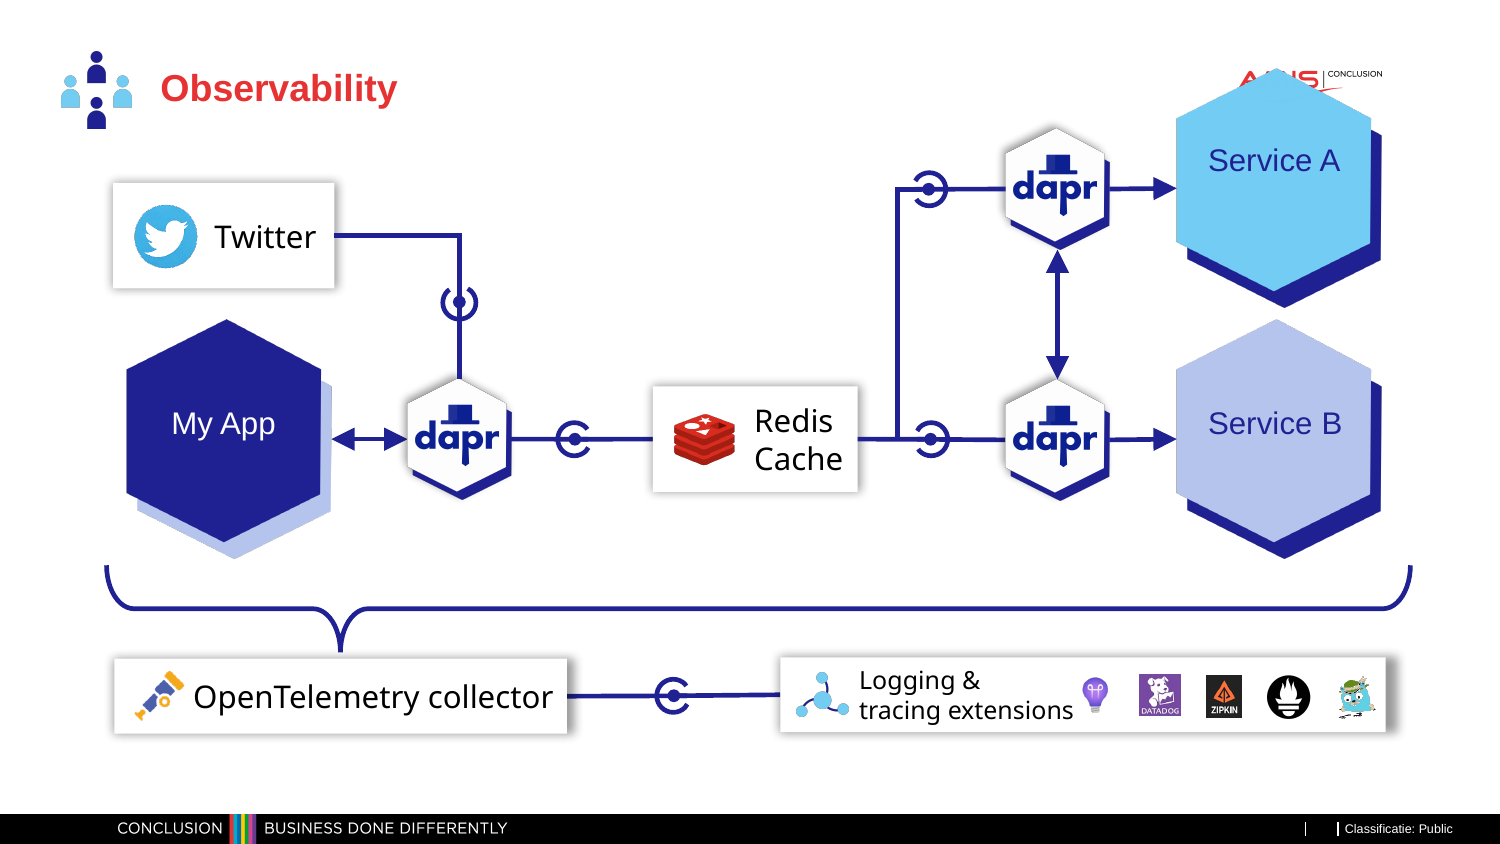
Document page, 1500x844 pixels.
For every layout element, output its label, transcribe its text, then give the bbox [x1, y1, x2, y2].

text_box [106, 565, 1411, 651]
picture [61, 51, 132, 129]
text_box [113, 68, 1382, 559]
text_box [567, 679, 688, 713]
title Observability [160, 56, 1428, 125]
picture [239, 814, 1500, 844]
picture [0, 814, 236, 844]
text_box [780, 657, 1386, 733]
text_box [114, 658, 567, 734]
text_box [667, 689, 780, 703]
